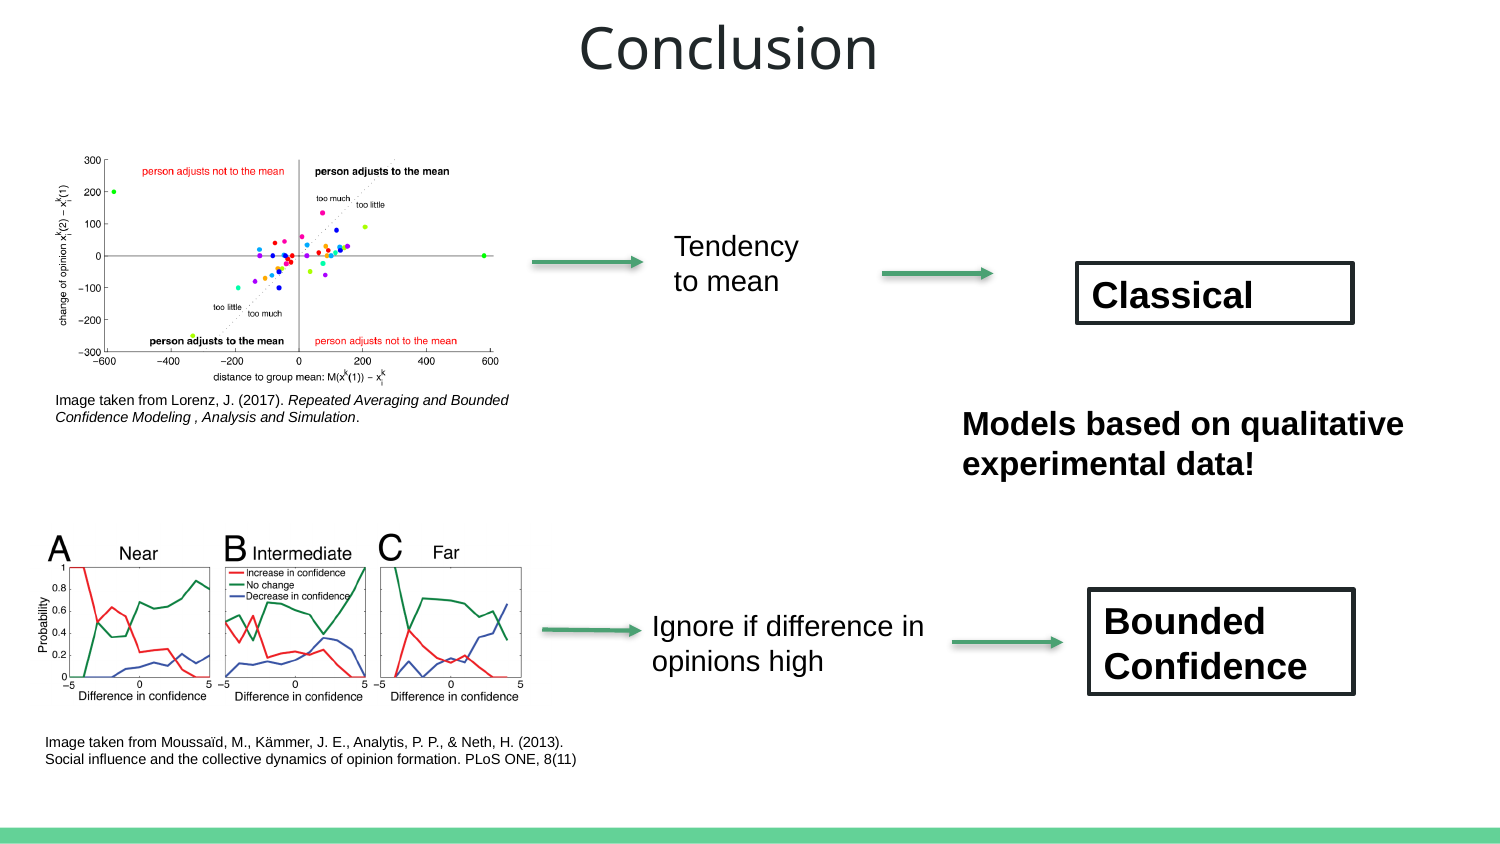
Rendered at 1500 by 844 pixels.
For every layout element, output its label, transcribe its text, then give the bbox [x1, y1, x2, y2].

text_box Ignore if difference in opinions high [637, 599, 957, 685]
text_box Image taken from Moussaïd, M., Kämmer, J. E., Analytis, P. P., & Neth, H. (2013). Social influence and the collective dynamics of opinion formation. PLoS ONE, 8(11) [30, 725, 612, 775]
text_box Models based on qualitative experimental data! [947, 394, 1483, 490]
title Conclusion [30, 0, 1428, 90]
picture [40, 137, 517, 389]
text_box Image taken from Lorenz, J. (2017). Repeated Averaging and Bounded Confidence Modeling , Analysis and Simulation. [40, 383, 576, 451]
text_box Tendency to mean [659, 220, 826, 305]
text_box Bounded Confidence [1088, 589, 1354, 695]
picture [29, 523, 552, 707]
text_box Classical [1076, 263, 1353, 323]
